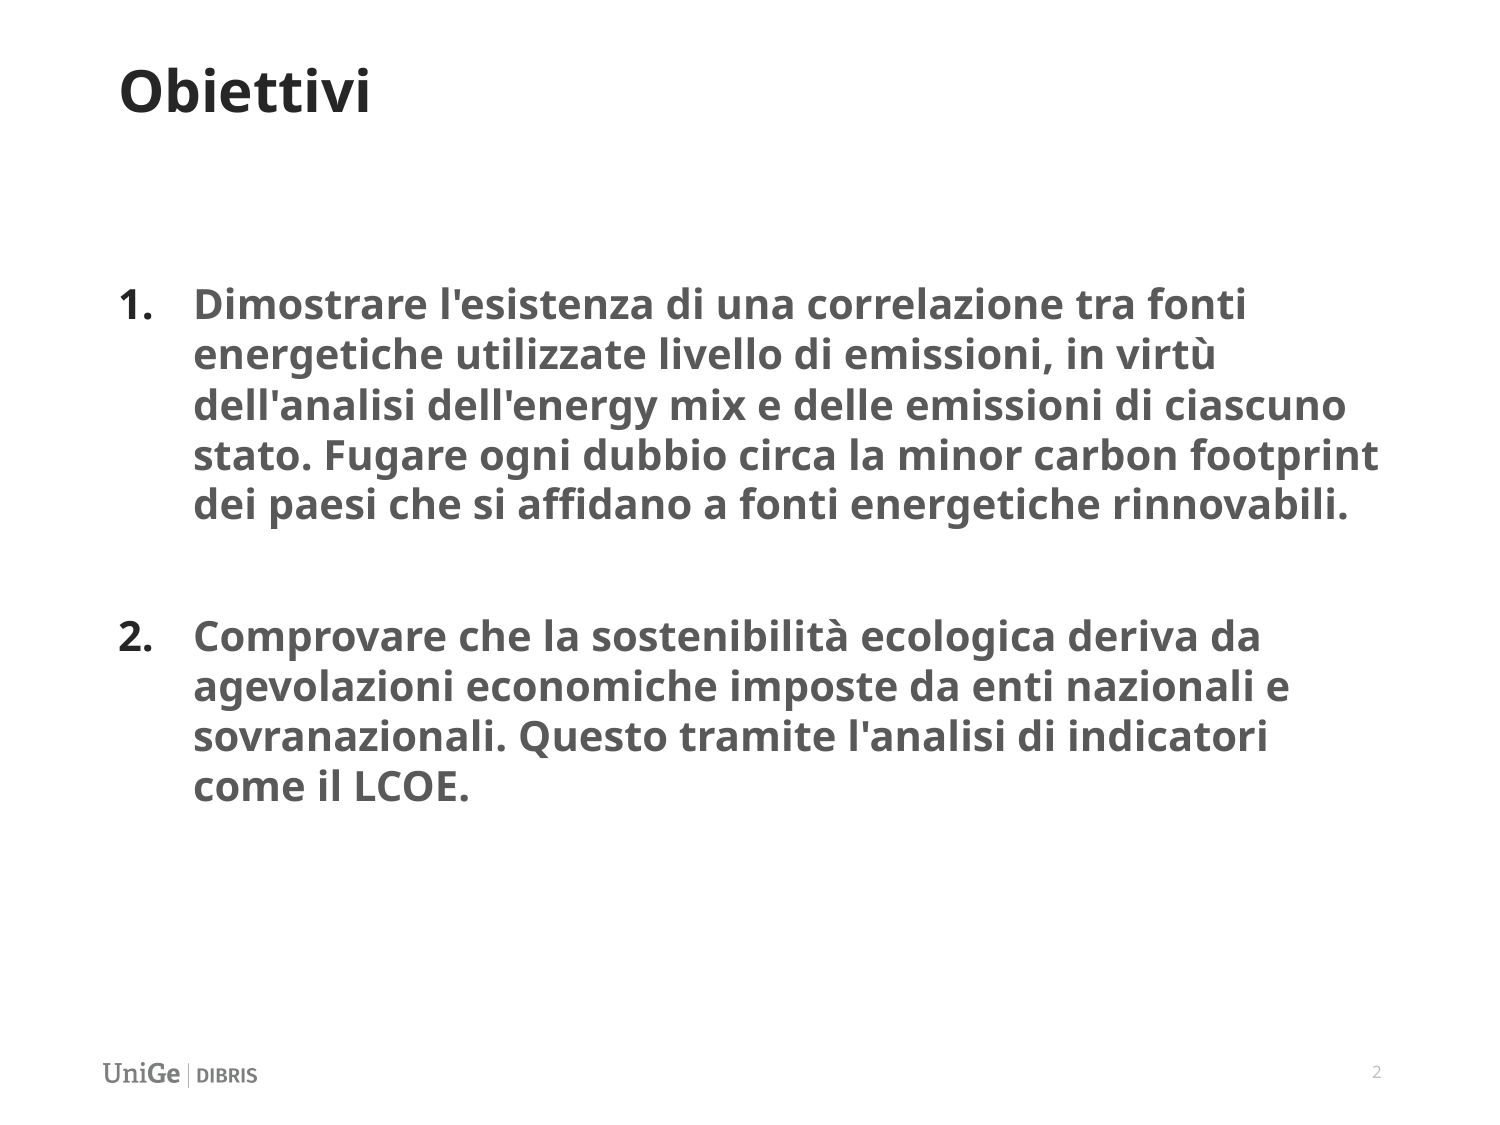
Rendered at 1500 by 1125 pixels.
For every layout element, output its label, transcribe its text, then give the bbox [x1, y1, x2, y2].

slide_number 2 [1059, 1042, 1397, 1103]
list Dimostrare l'esistenza di una correlazione tra fonti energetiche utilizzate livello di emissioni, in virtù dell'analisi dell'energy mix e delle emissioni di ciascuno stato. Fugare ogni dubbio circa la minor carbon footprint dei paesi che si affidano a fonti energetiche rinnovabili. Comprovare che la sostenibilità ecologica deriva da agevolazioni economiche imposte da enti nazionali e sovranazionali. Questo tramite l'analisi di indicatori come il LCOE. [103, 217, 1397, 914]
title Obiettivi [103, 54, 1397, 217]
